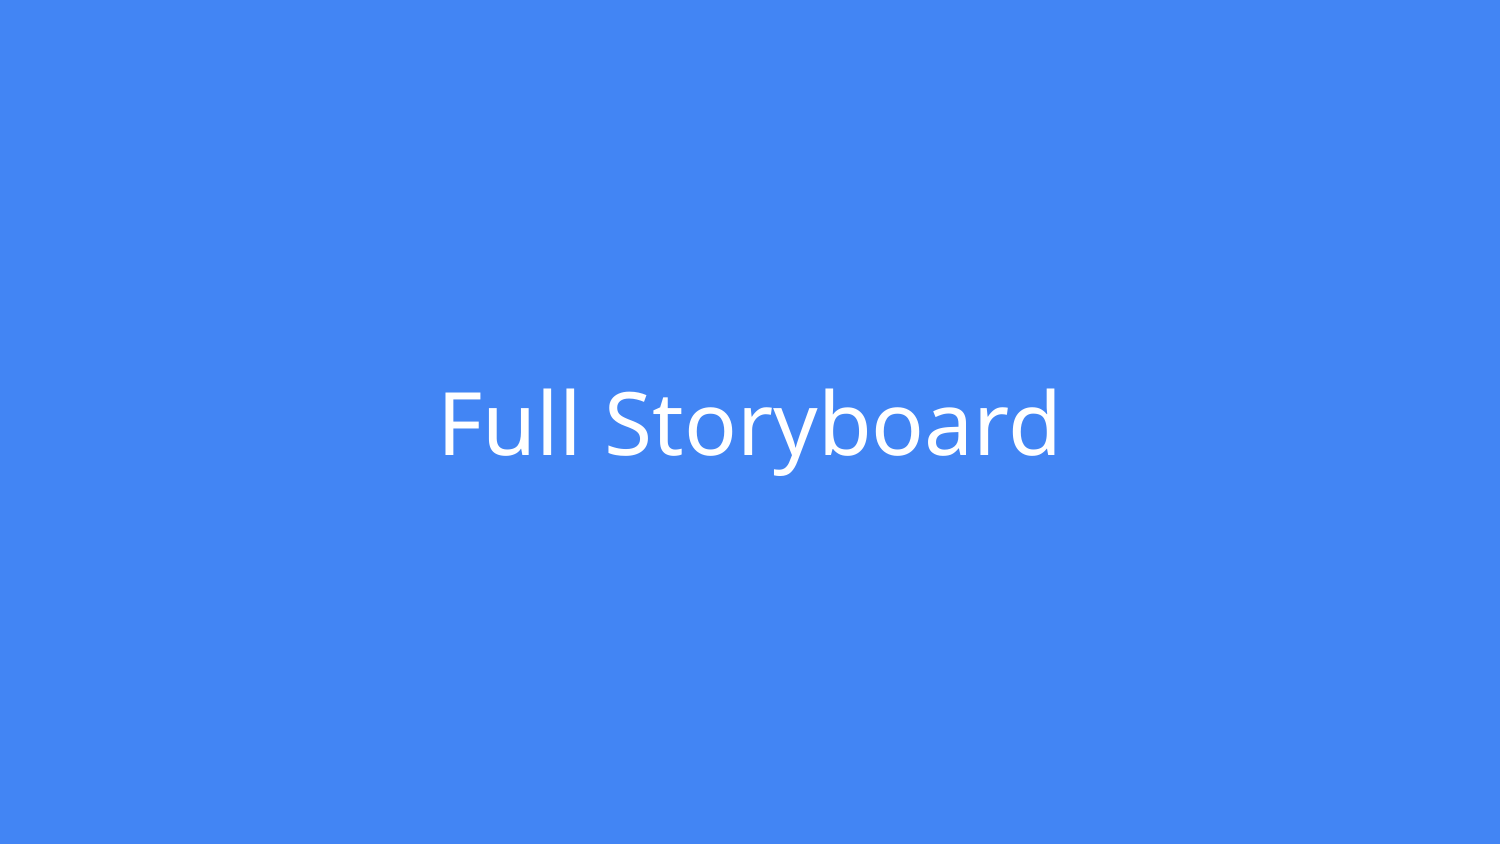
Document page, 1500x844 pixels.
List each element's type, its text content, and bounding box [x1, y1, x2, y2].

title Full Storyboard [75, 338, 1425, 505]
